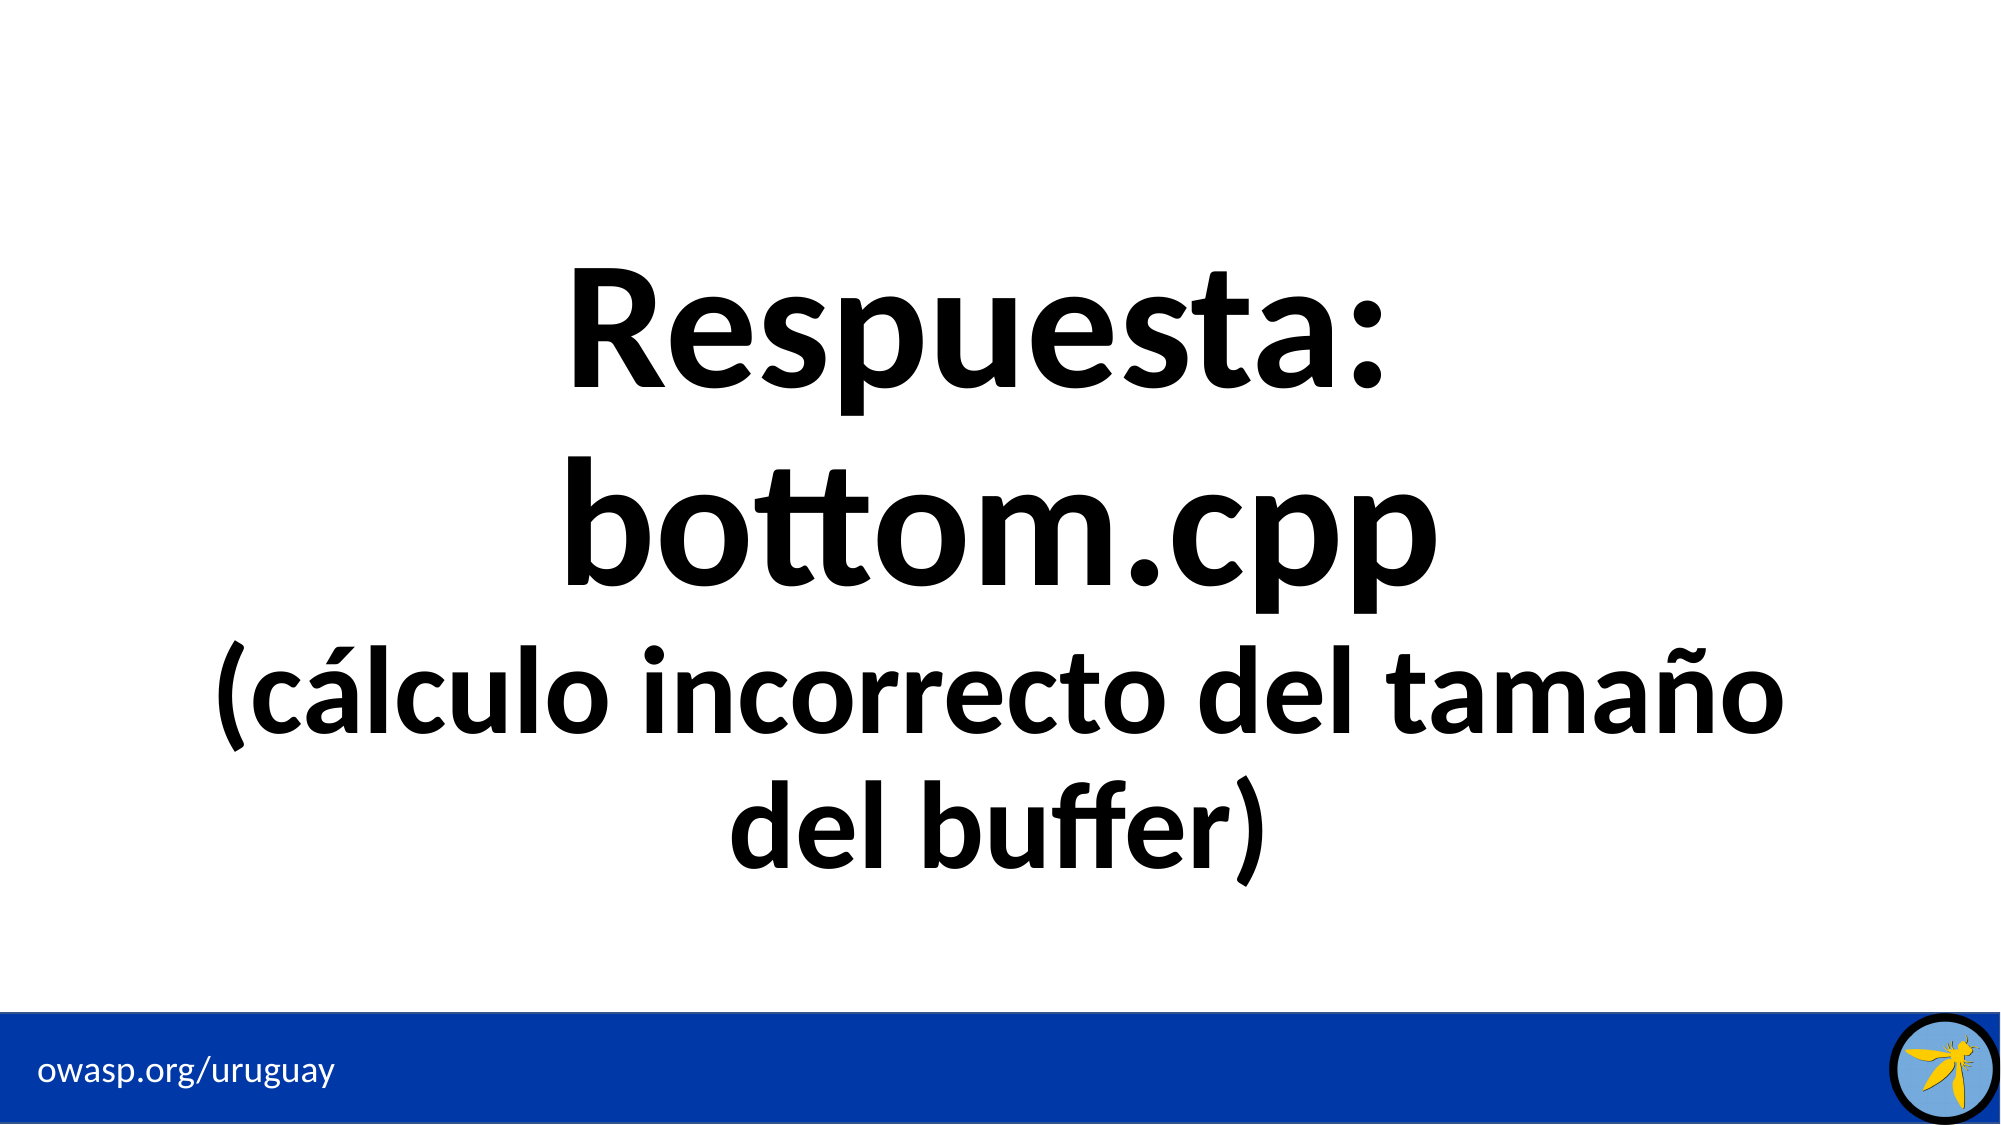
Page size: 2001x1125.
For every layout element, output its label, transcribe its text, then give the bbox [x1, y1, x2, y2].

picture [1808, 932, 2001, 1125]
title Respuesta: bottom.cpp (cálculo incorrecto del tamaño del buffer) [137, 288, 1863, 837]
